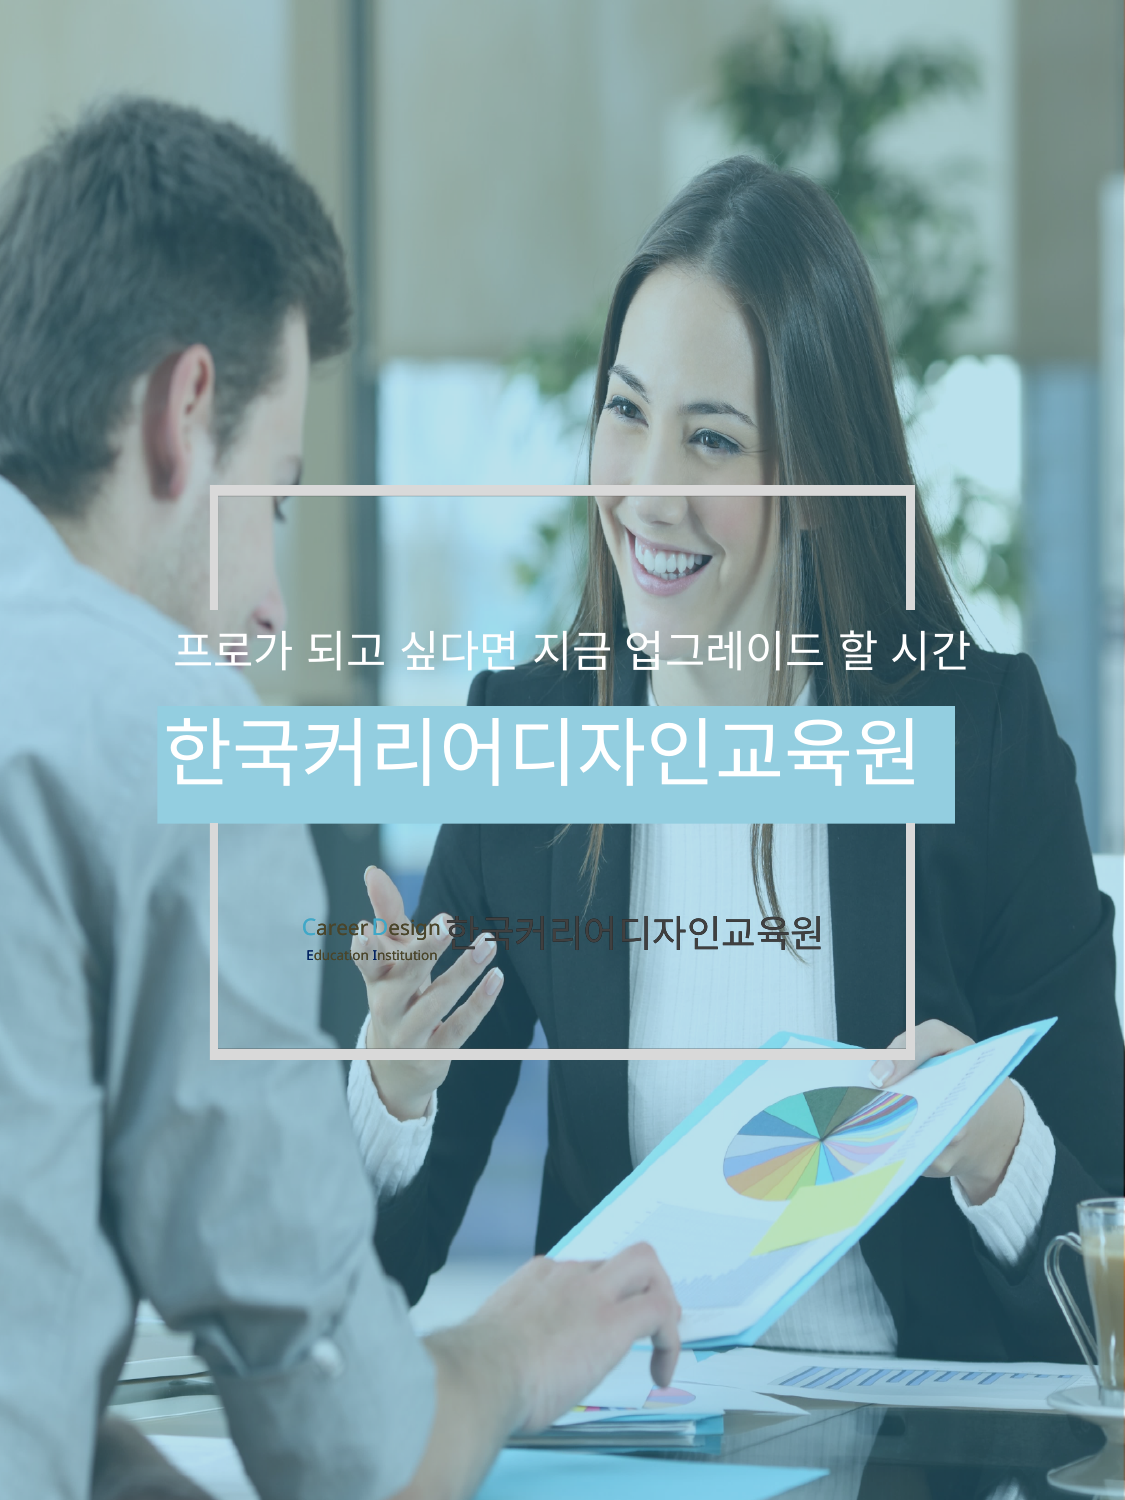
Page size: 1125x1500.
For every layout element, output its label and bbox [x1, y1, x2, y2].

picture [0, 0, 1125, 1500]
text_box [286, 902, 839, 972]
